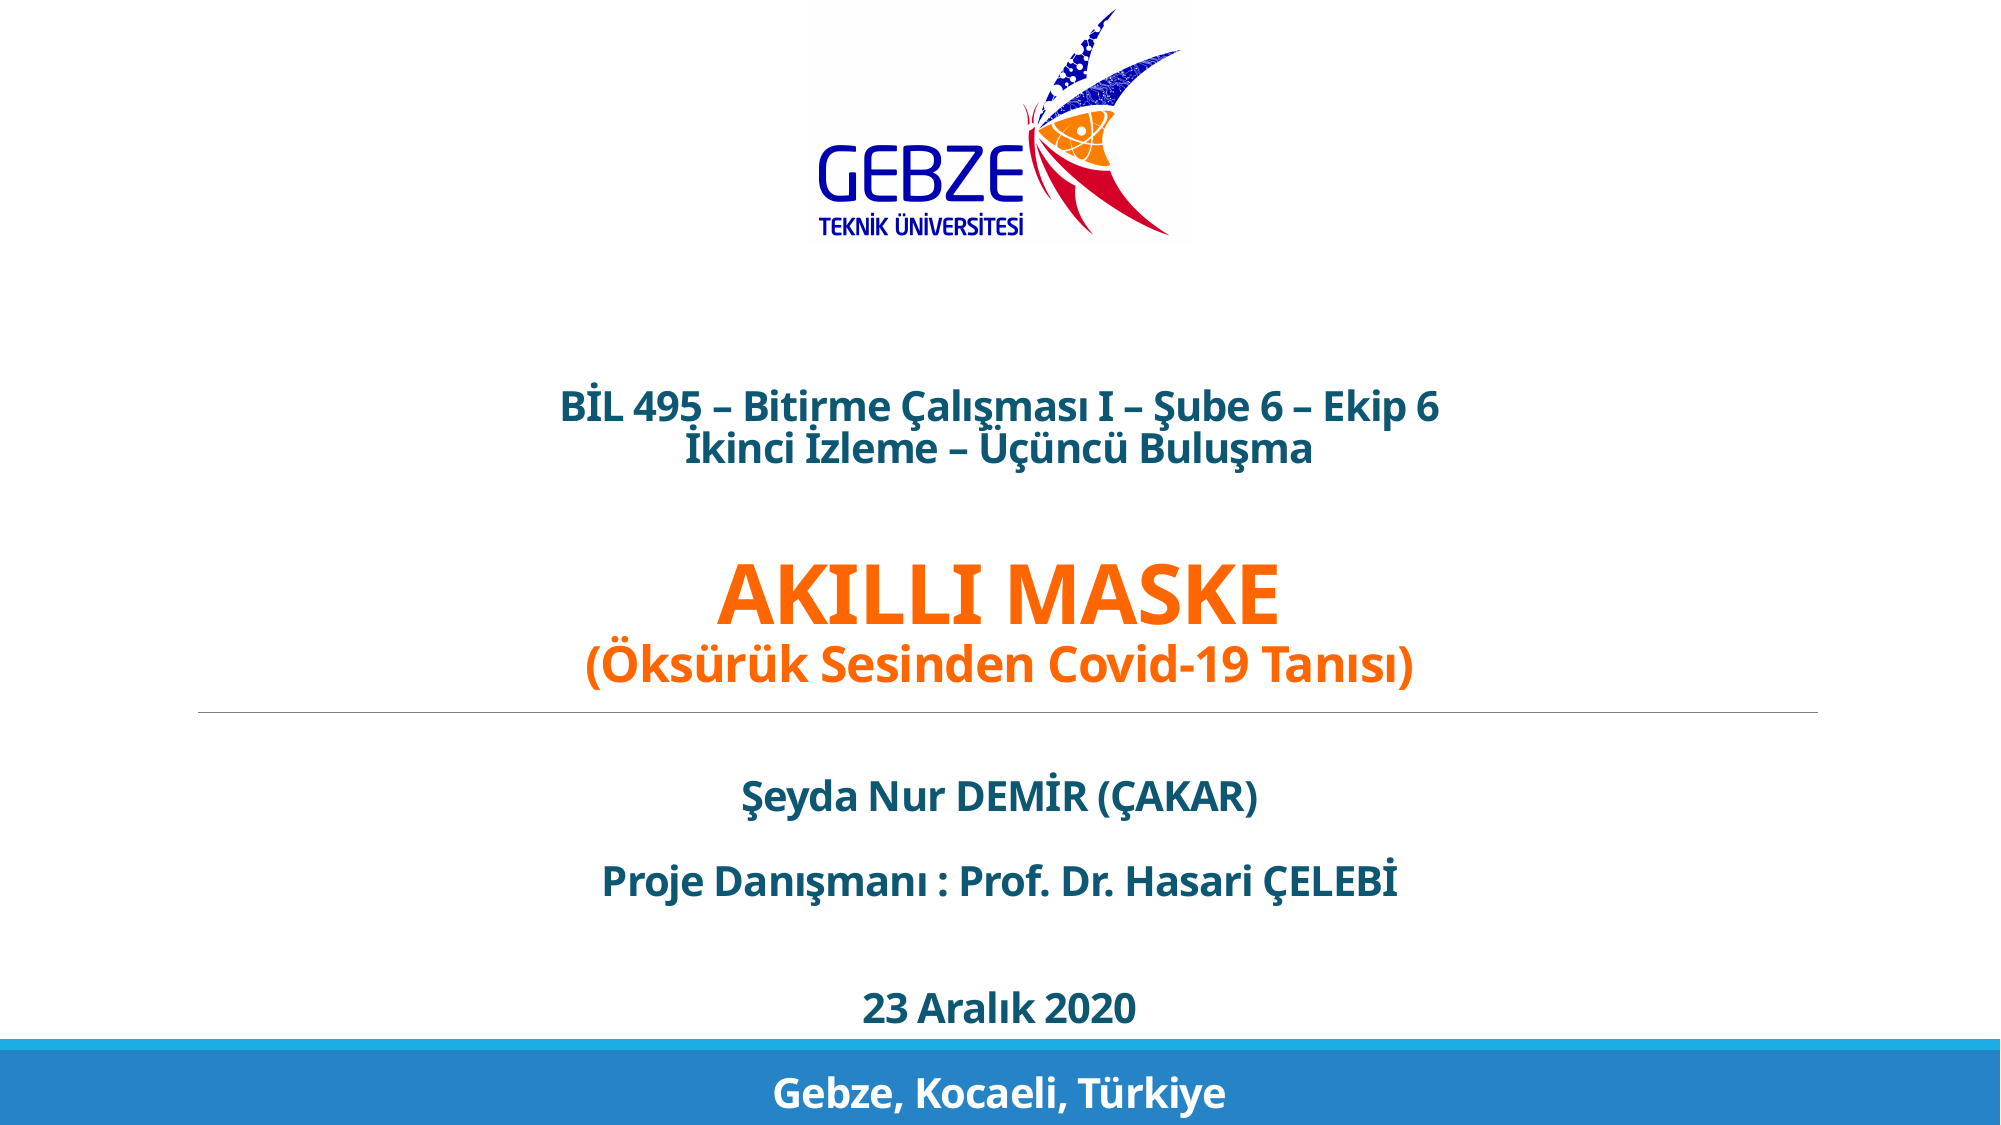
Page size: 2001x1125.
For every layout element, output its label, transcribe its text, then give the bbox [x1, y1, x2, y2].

picture [808, 0, 1192, 246]
title BİL 495 – Bitirme Çalışması I – Şube 6 – Ekip 6 İkinci İzleme – Üçüncü Buluşma AKILLI MASKE (Öksürük Sesinden Covid-19 Tanısı) Şeyda Nur DEMİR (ÇAKAR) Proje Danışmanı : Prof. Dr. Hasari ÇELEBİ 23 Aralık 2020 Gebze, Kocaeli, Türkiye [0, 0, 2000, 1125]
